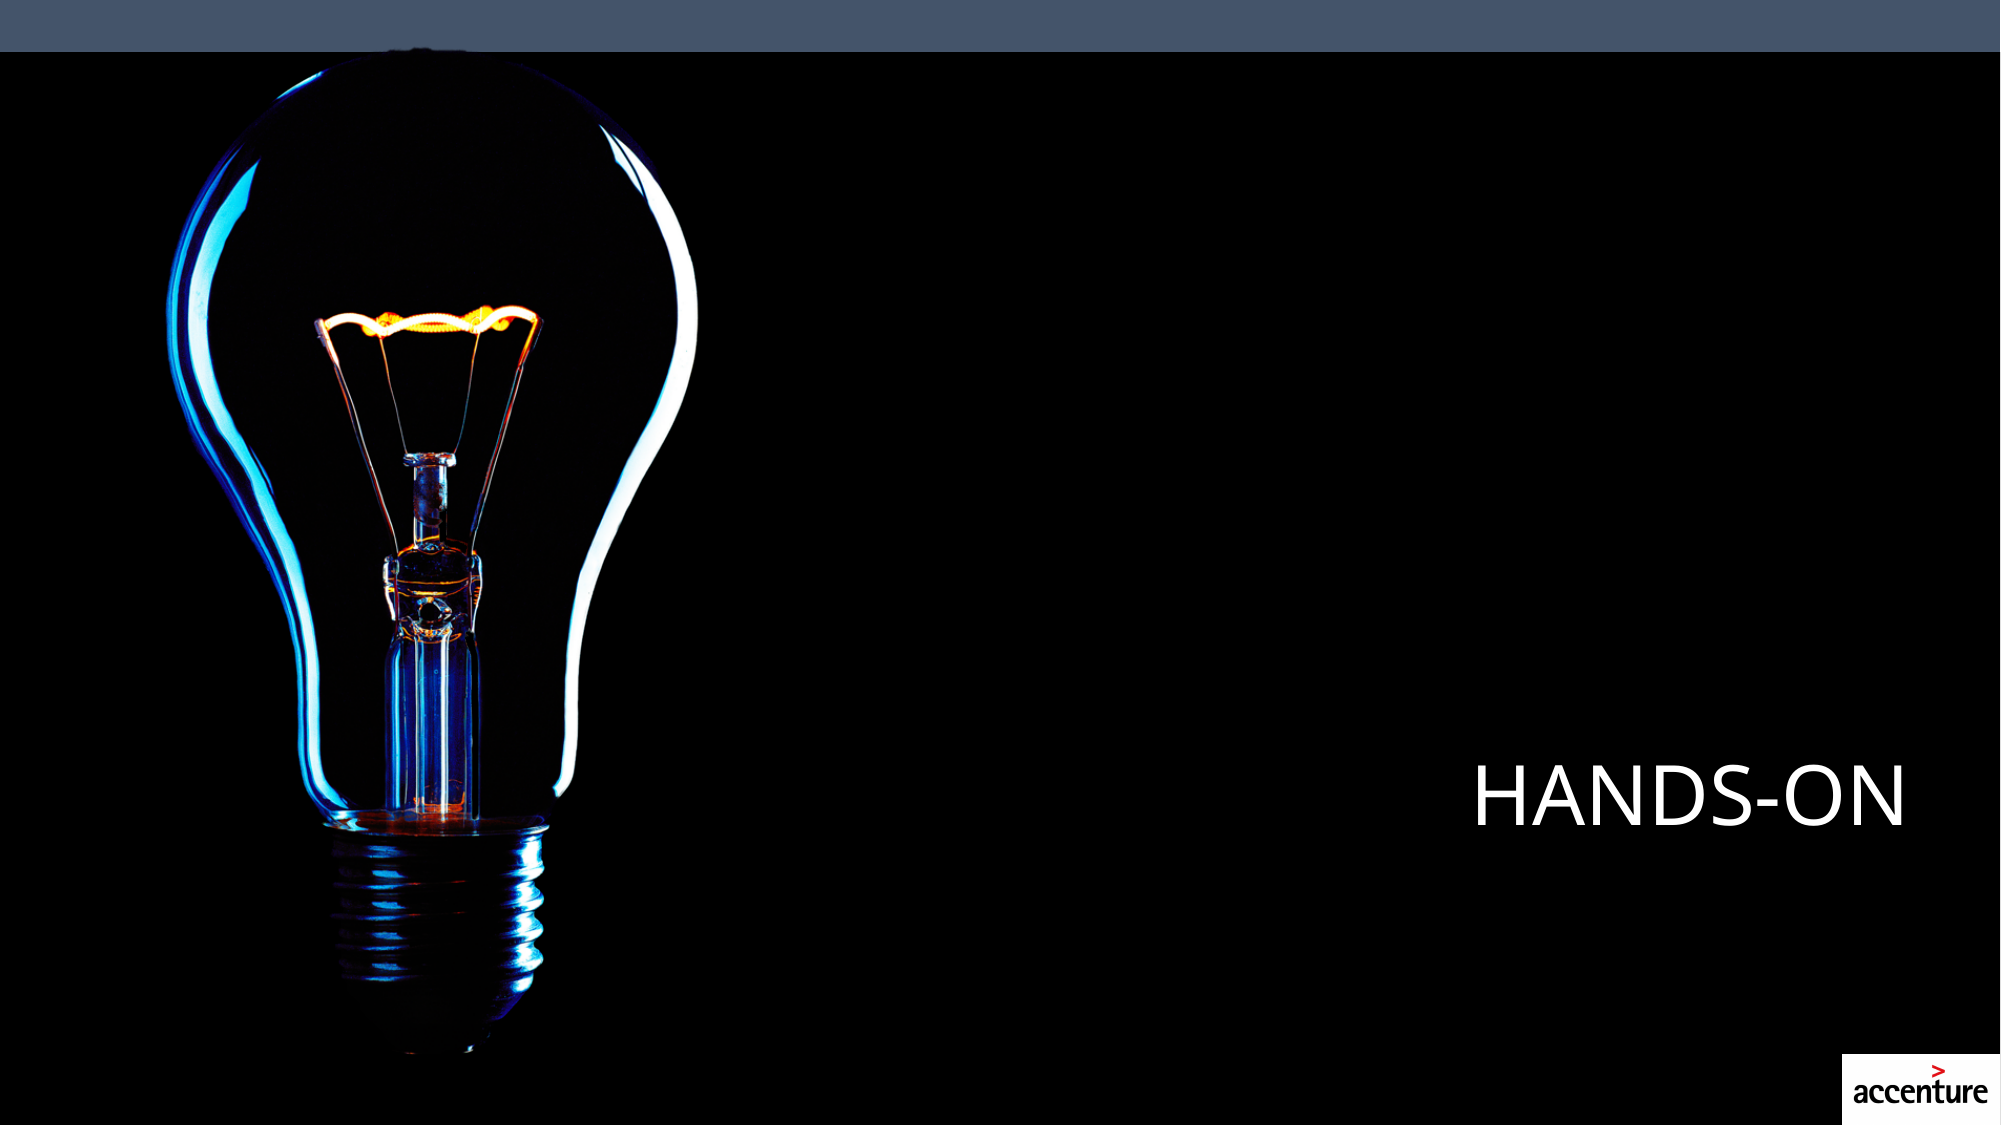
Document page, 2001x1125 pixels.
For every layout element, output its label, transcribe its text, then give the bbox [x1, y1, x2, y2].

text_box HANDS-ON [1050, 753, 1925, 925]
picture [59, 0, 810, 1099]
picture [1842, 1054, 2000, 1125]
